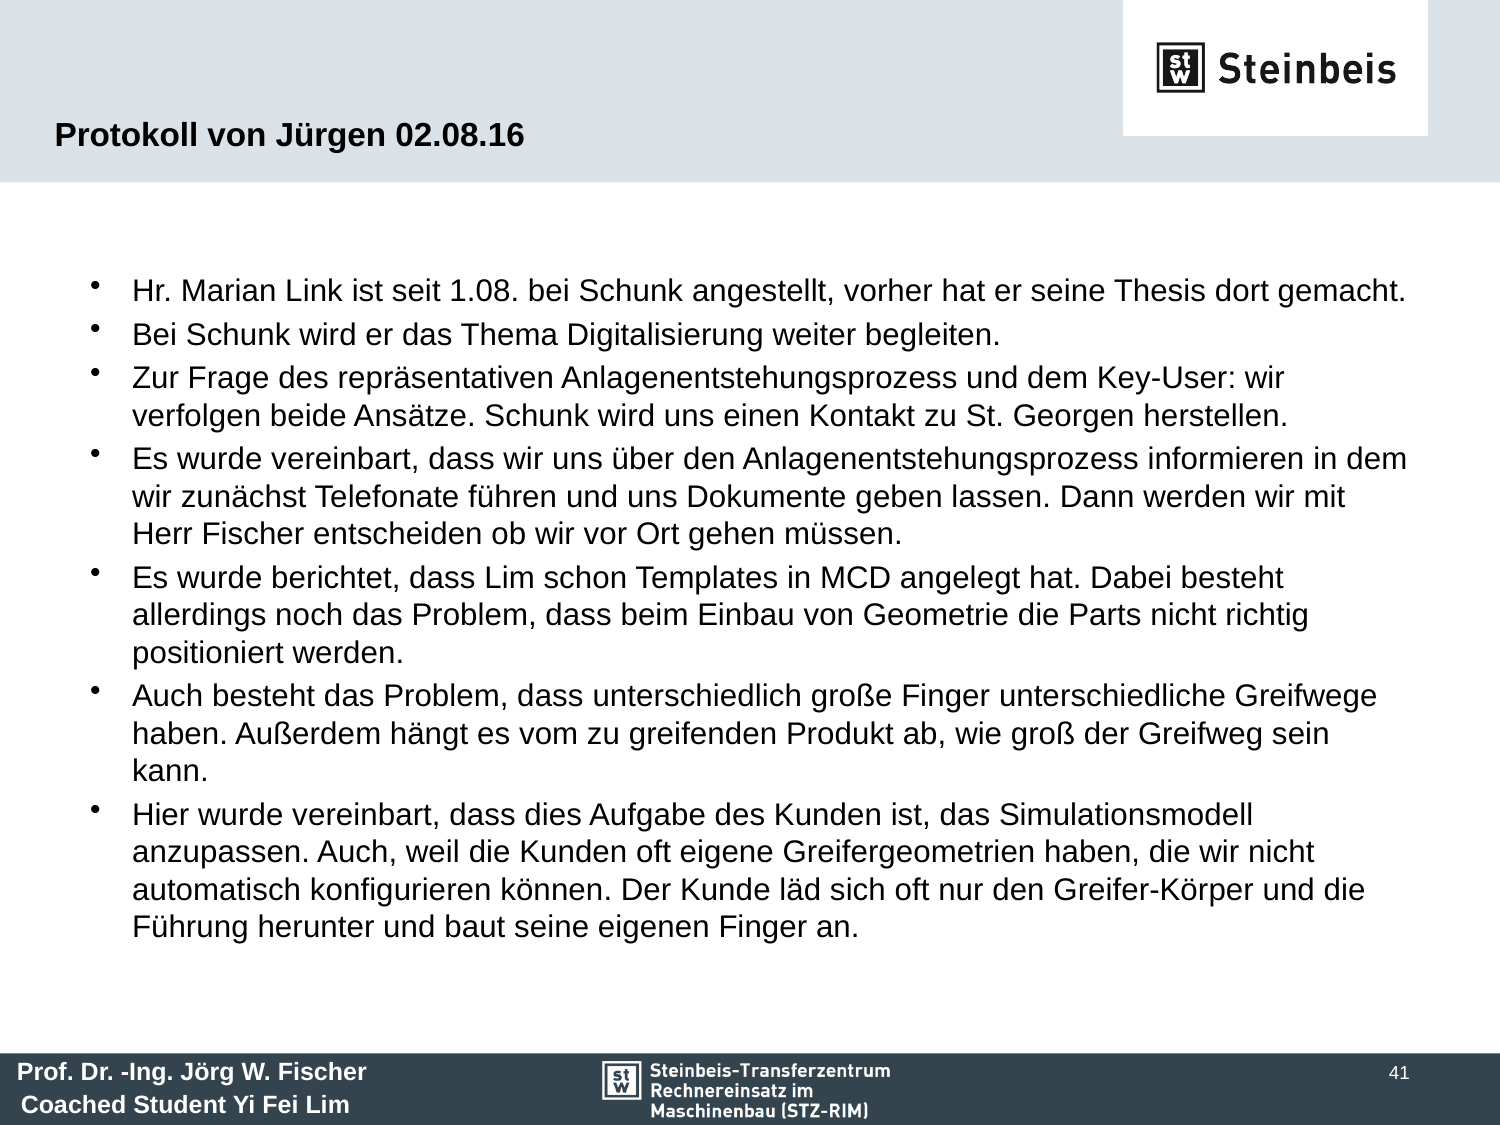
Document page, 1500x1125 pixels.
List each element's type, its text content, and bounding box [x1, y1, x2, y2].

list Hr. Marian Link ist seit 1.08. bei Schunk angestellt, vorher hat er seine Thesis dort gemacht. Bei Schunk wird er das Thema Digitalisierung weiter begleiten. Zur Frage des repräsentativen Anlagenentstehungsprozess und dem Key-User: wir verfolgen beide Ansätze. Schunk wird uns einen Kontakt zu St. Georgen herstellen. Es wurde vereinbart, dass wir uns über den Anlagenentstehungsprozess informieren in dem wir zunächst Telefonate führen und uns Dokumente geben lassen. Dann werden wir mit Herr Fischer entscheiden ob wir vor Ort gehen müssen. Es wurde berichtet, dass Lim schon Templates in MCD angelegt hat. Dabei besteht allerdings noch das Problem, dass beim Einbau von Geometrie die Parts nicht richtig positioniert werden. Auch besteht das Problem, dass unterschiedlich große Finger unterschiedliche Greifwege haben. Außerdem hängt es vom zu greifenden Produkt ab, wie groß der Greifweg sein kann. Hier wurde vereinbart, dass dies Aufgabe des Kunden ist, das Simulationsmodell anzupassen. Auch, weil die Kunden oft eigene Greifergeometrien haben, die wir nicht automatisch konfigurieren können. Der Kunde läd sich oft nur den Greifer-Körper und die Führung herunter und baut seine eigenen Finger an. [74, 262, 1426, 1006]
slide_number 41 [1074, 1053, 1426, 1125]
picture [1108, 0, 1444, 143]
picture [592, 1057, 908, 1121]
title Protokoll von Jürgen 02.08.16 [39, 66, 951, 162]
